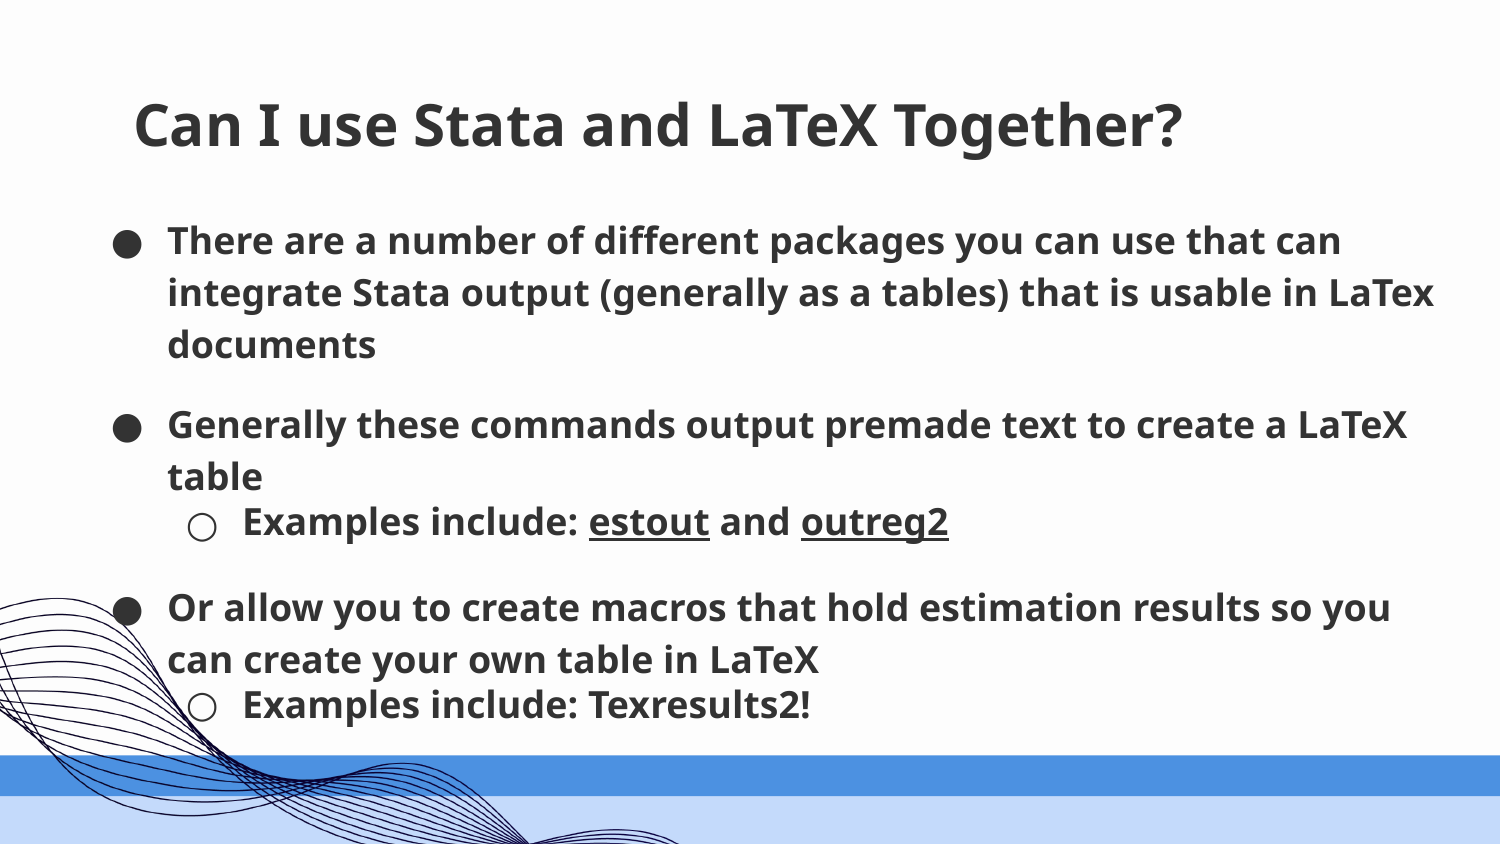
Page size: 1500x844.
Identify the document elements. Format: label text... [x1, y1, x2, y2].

subtitle There are a number of different packages you can use that can integrate Stata output (generally as a tables) that is usable in LaTex documents Generally these commands output premade text to create a LaTeX table Examples include: estout and outreg2 Or allow you to create macros that hold estimation results so you can create your own table in LaTeX Examples include: Texresults2! [77, 195, 1452, 624]
title Can I use Stata and LaTeX Together? [118, 72, 1382, 167]
picture [0, 589, 698, 844]
